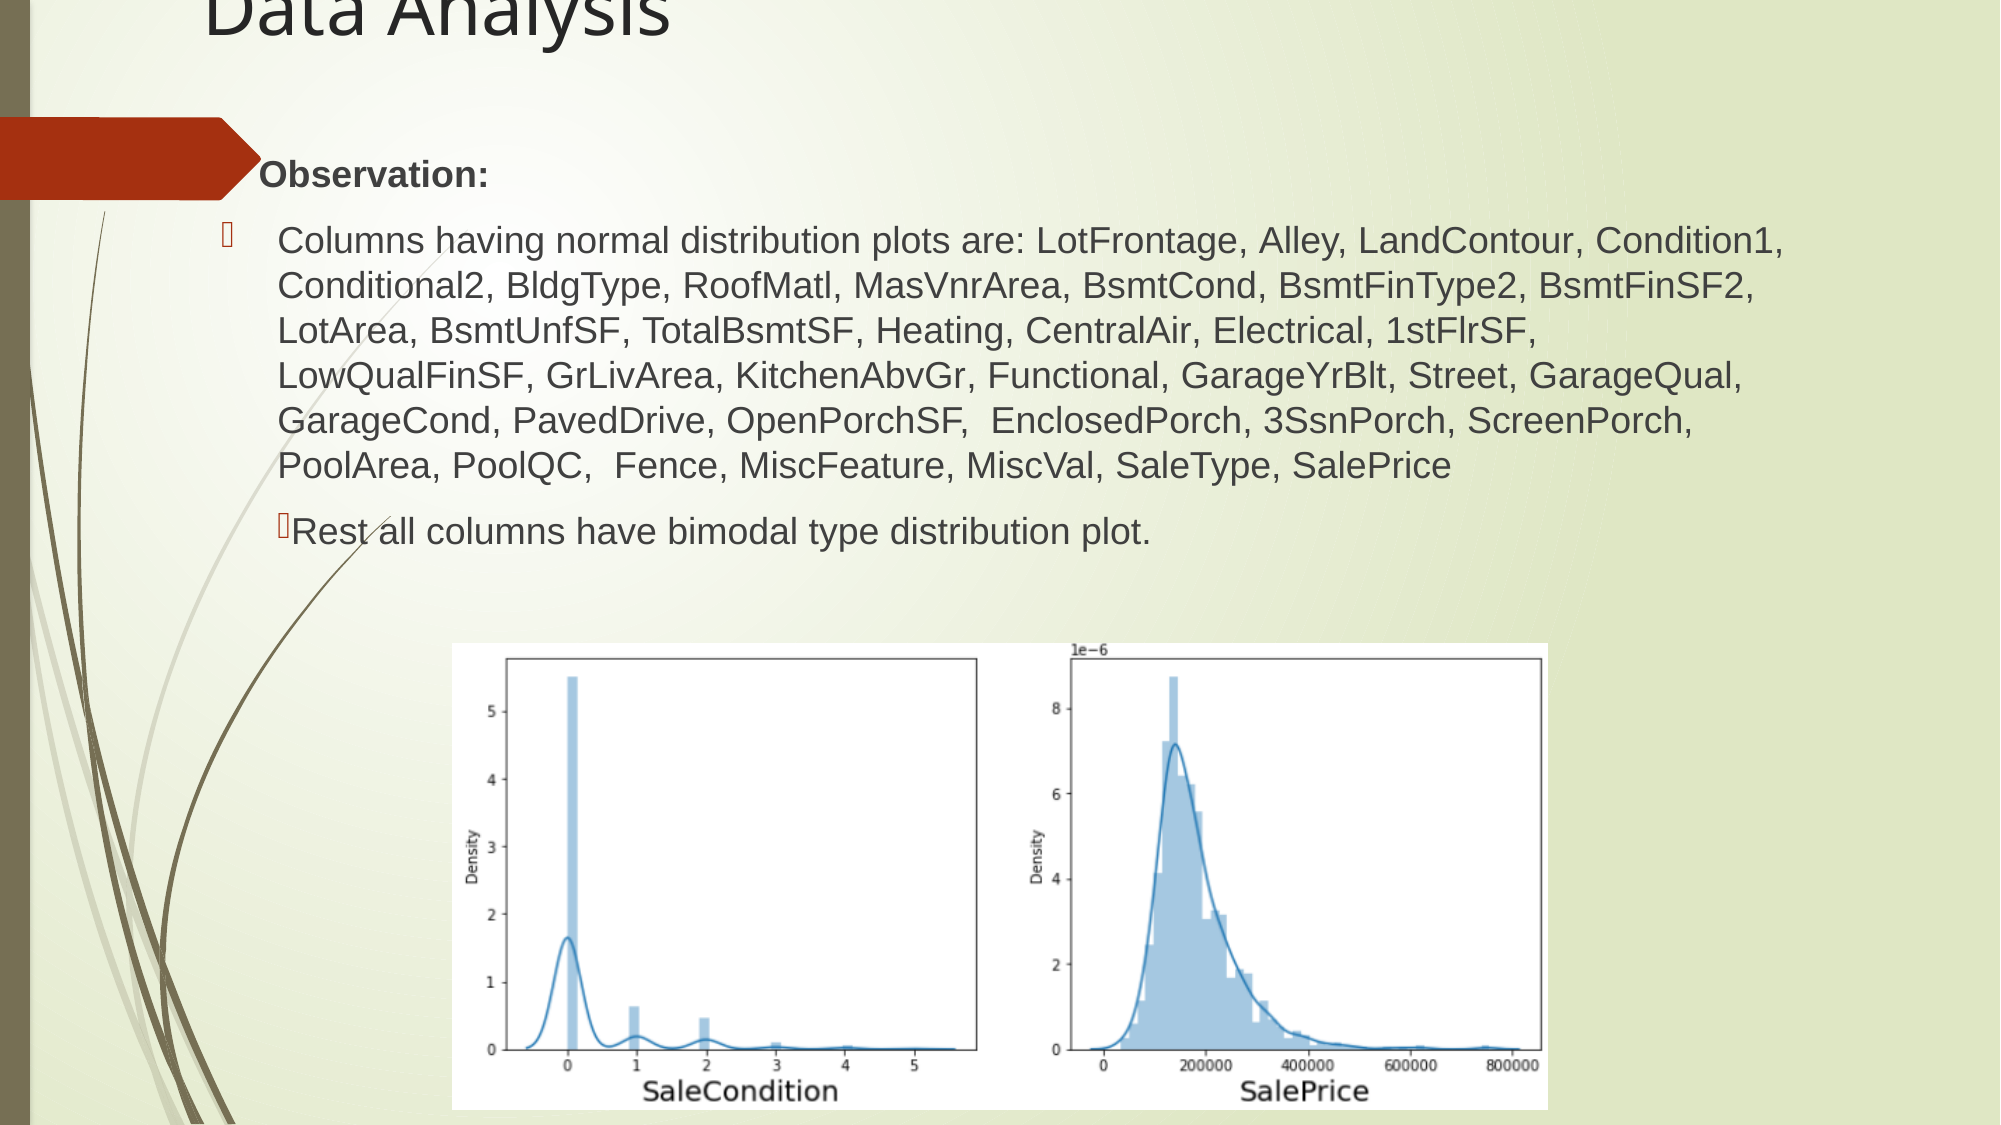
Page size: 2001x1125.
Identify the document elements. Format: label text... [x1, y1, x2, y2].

list Observation: Columns having normal distribution plots are: LotFrontage, Alley, LandContour, Condition1, Conditional2, BldgType, RoofMatl, MasVnrArea, BsmtCond, BsmtFinType2, BsmtFinSF2, LotArea, BsmtUnfSF, TotalBsmtSF, Heating, CentralAir, Electrical, 1stFlrSF, LowQualFinSF, GrLivArea, KitchenAbvGr, Functional, GarageYrBlt, Street, GarageQual, GarageCond, PavedDrive, OpenPorchSF, EnclosedPorch, 3SsnPorch, ScreenPorch, PoolArea, PoolQC, Fence, MiscFeature, MiscVal, SaleType, SalePrice Rest all columns have bimodal type distribution plot. [187, 142, 1813, 724]
picture [451, 643, 1548, 1111]
title Data Analysis [187, 0, 1813, 142]
